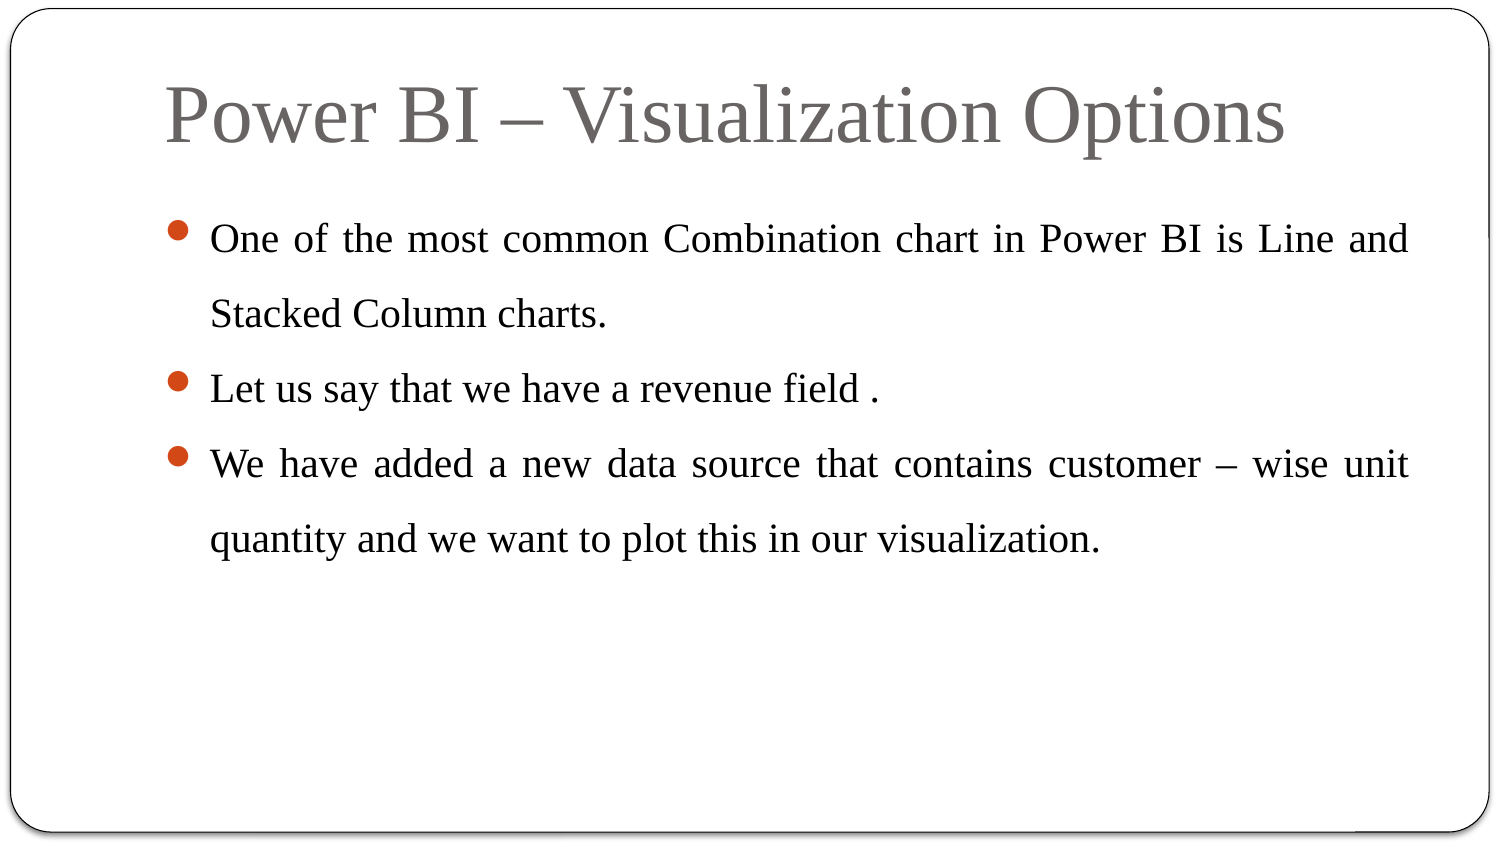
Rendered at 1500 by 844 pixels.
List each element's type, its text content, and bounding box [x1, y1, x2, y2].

title Power BI – Visualization Options [150, 33, 1425, 175]
list One of the most common Combination chart in Power BI is Line and Stacked Column charts. Let us say that we have a revenue field . We have added a new data source that contains customer – wise unit quantity and we want to plot this in our visualization. [150, 178, 1425, 741]
